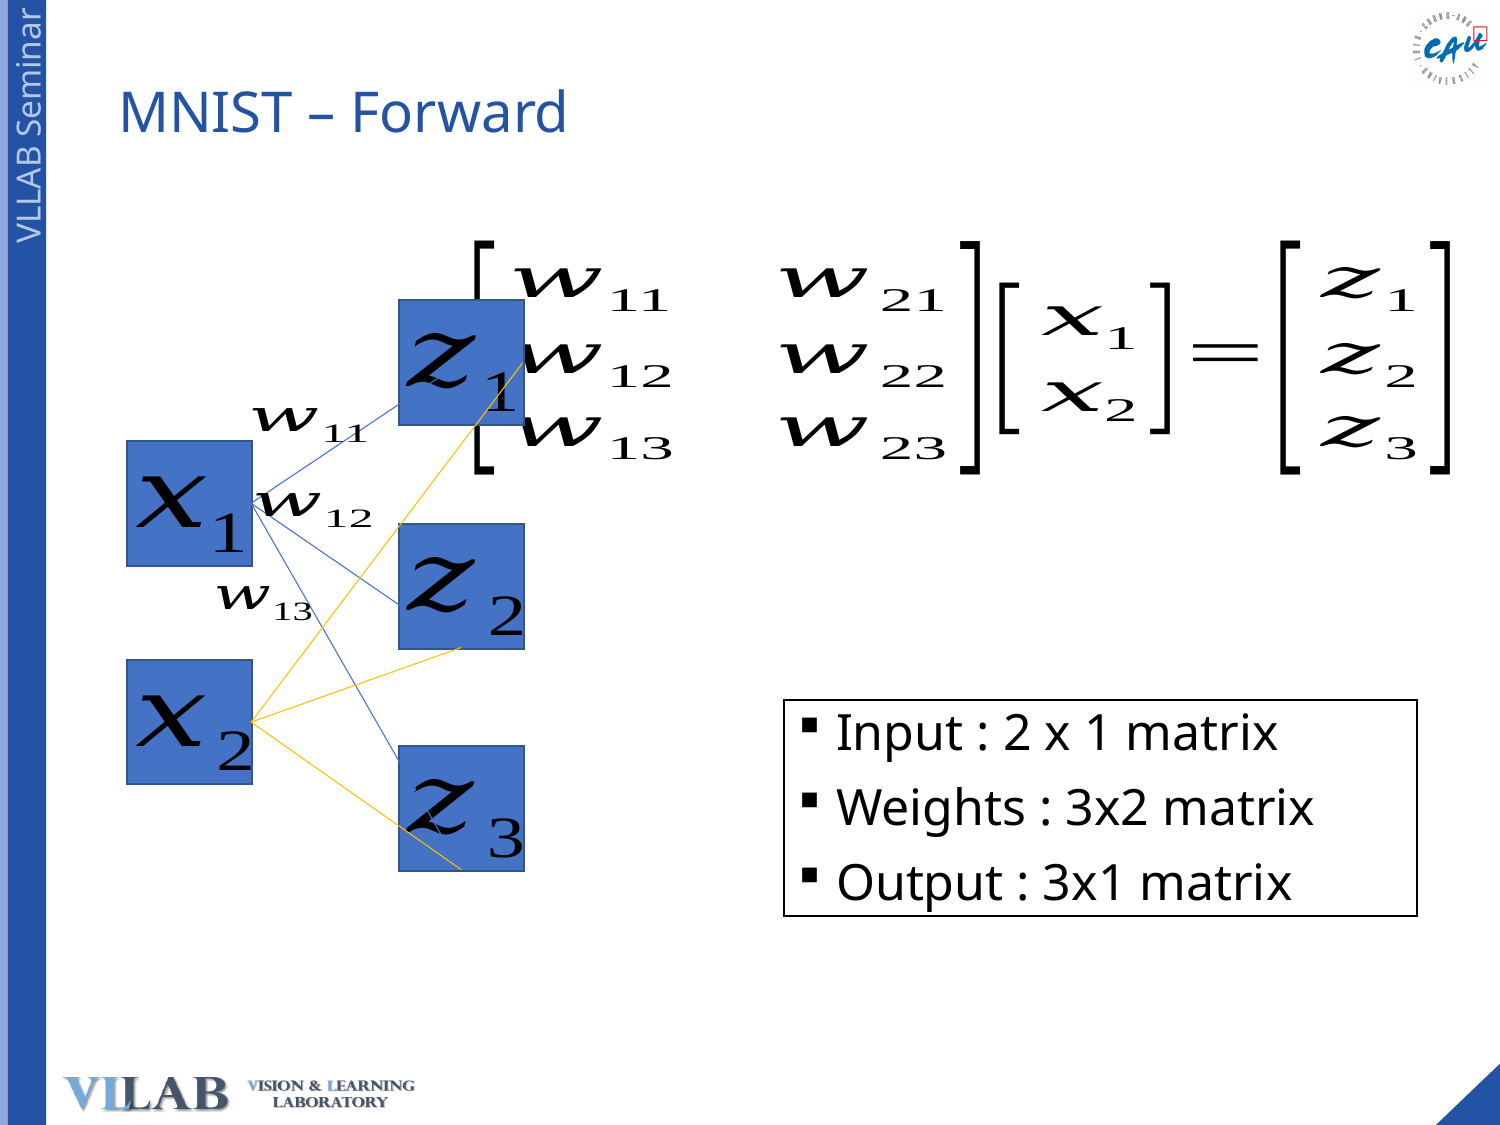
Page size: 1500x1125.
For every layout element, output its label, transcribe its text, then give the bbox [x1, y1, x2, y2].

picture [55, 1065, 424, 1120]
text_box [127, 301, 523, 870]
text_box Input : 2 x 1 matrix Weights : 3x2 matrix Output : 3x1 matrix [783, 699, 1418, 917]
title MNIST – Forward [103, 46, 1397, 183]
picture [1412, 11, 1488, 87]
